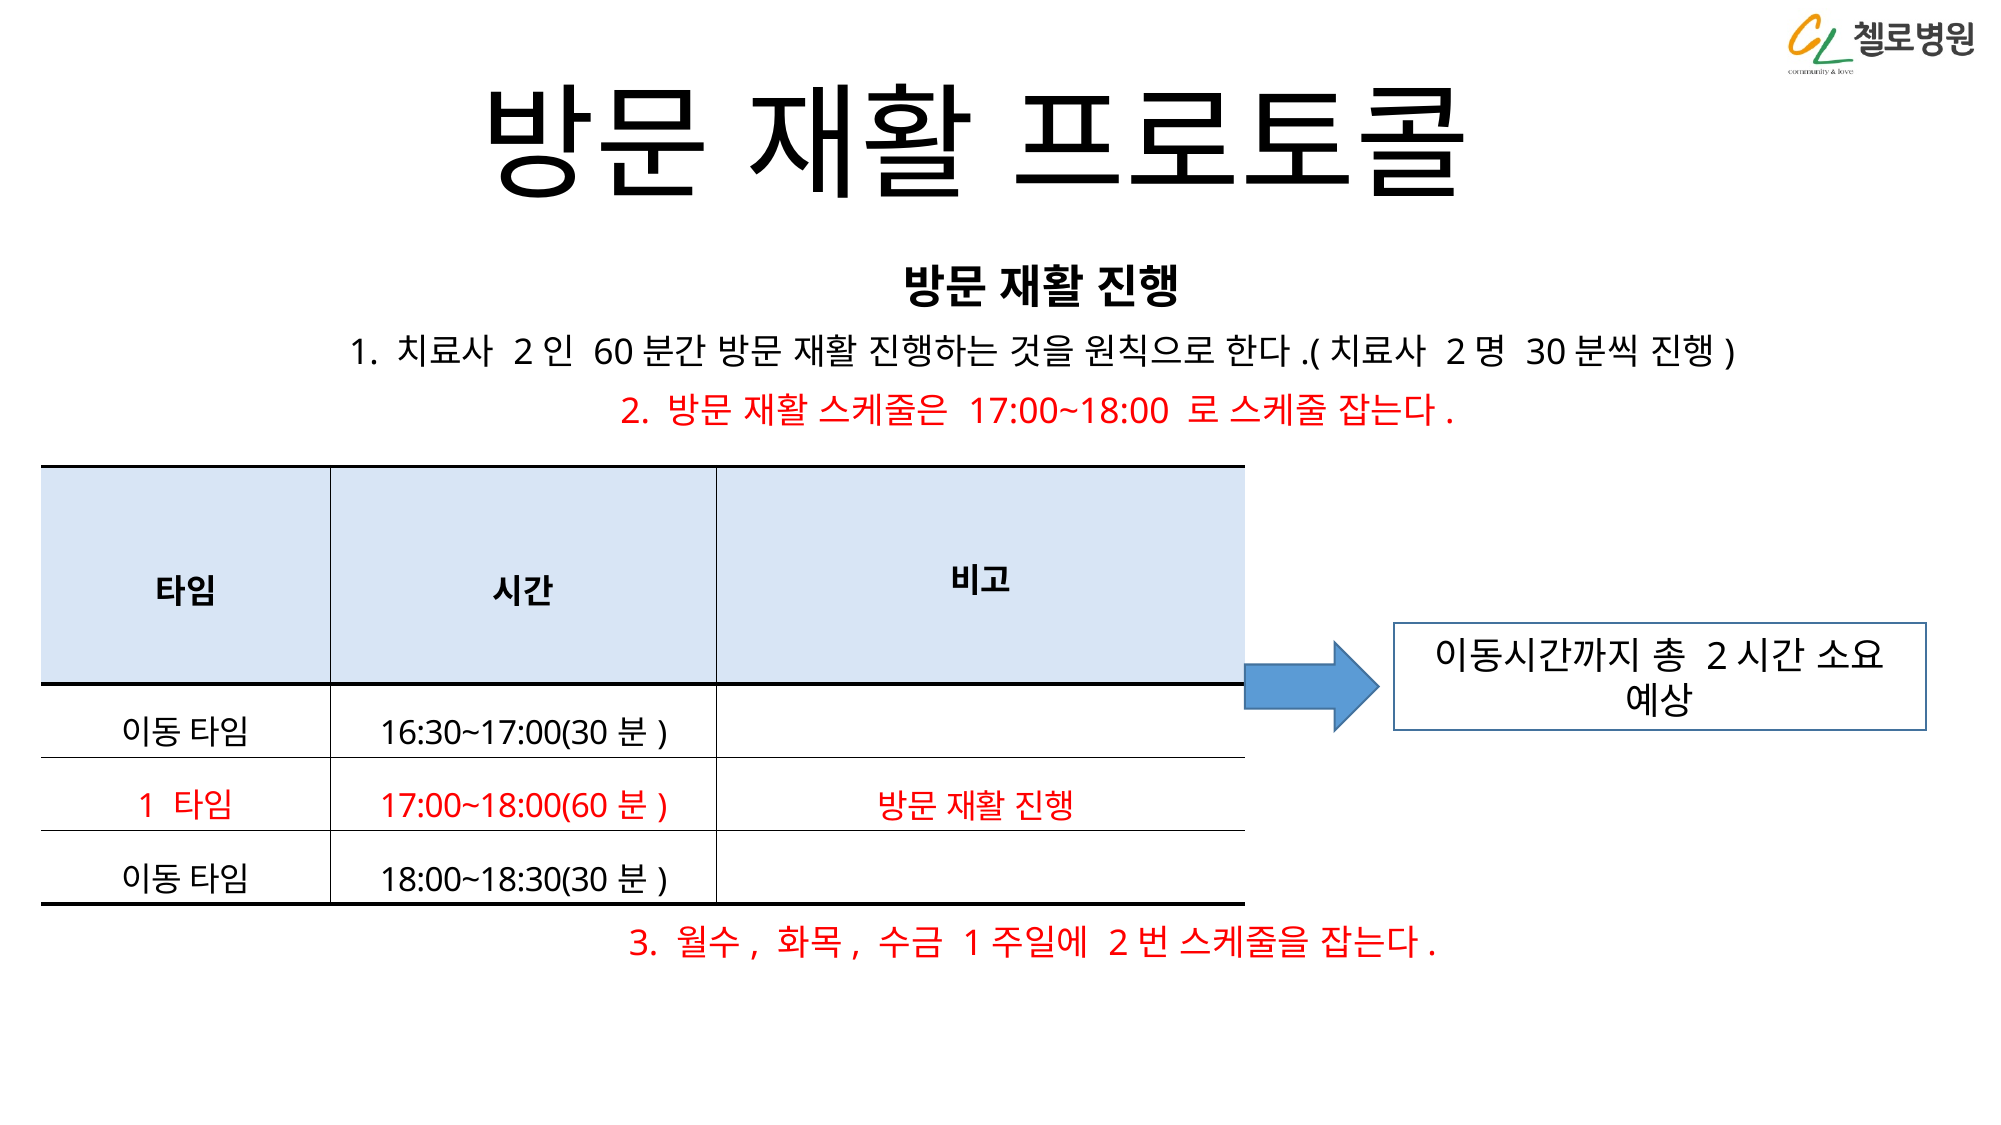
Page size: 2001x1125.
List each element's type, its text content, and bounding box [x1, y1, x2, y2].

picture [1787, 8, 1980, 75]
table_cell 16:30~17:00(30분) [331, 686, 716, 757]
table_cell 이동 타임 [41, 831, 330, 902]
table_cell 방문 재활 진행 [717, 758, 1245, 830]
text_box 방문 재활 진행 1. 치료사 2인 60분간 방문 재활 진행하는 것을 원칙으로 한다.(치료사 2명 30분씩 진행) 2. 방문 재활 스케줄은 17:00~18:00 로 스케줄 잡는다. 3. 월수, 화목, 수금 1주일에 2번 스케줄을 잡는다. [120, 256, 1964, 1098]
table_cell 이동 타임 [41, 686, 330, 757]
table_cell [717, 831, 1245, 902]
table_cell 18:00~18:30(30분) [331, 831, 716, 902]
table_header 비고 [717, 468, 1245, 682]
table_cell 1 타임 [41, 758, 330, 830]
title 방문 재활 프로토콜 [243, 44, 1744, 224]
table_header 시간 [331, 468, 716, 682]
table_cell 17:00~18:00(60분) [331, 758, 716, 830]
table_header 타임 [41, 468, 330, 682]
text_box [1244, 623, 1926, 731]
table_cell [717, 686, 1245, 757]
